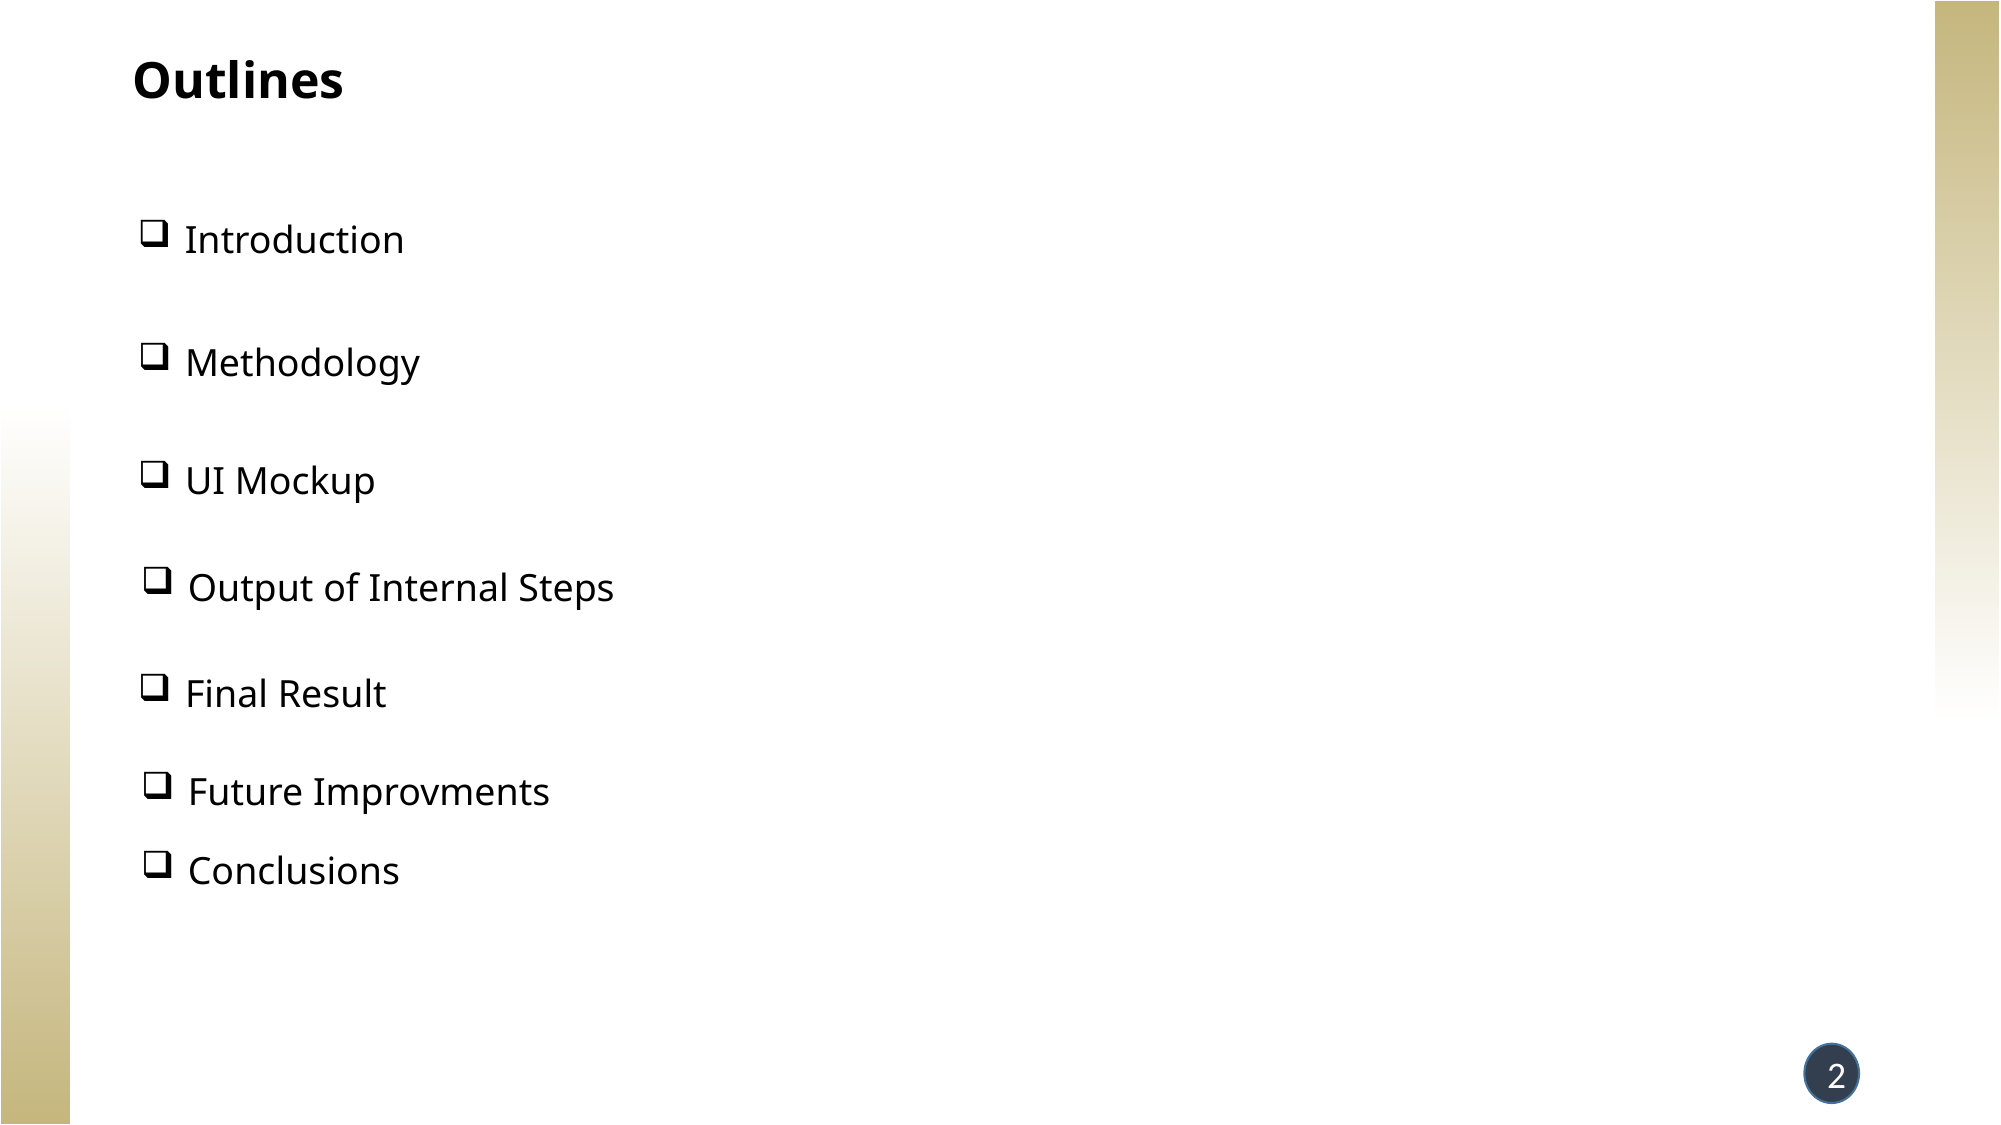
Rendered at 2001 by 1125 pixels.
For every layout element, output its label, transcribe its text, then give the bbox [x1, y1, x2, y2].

text_box 2 [1803, 1042, 1861, 1105]
title Outlines [117, 40, 1502, 163]
text_box [1933, 0, 2000, 1125]
text_box Final Result [123, 662, 1000, 723]
text_box Introduction [123, 208, 1000, 269]
text_box Future Improvments [126, 760, 1003, 821]
text_box Methodology [123, 331, 1000, 392]
text_box UI Mockup [123, 449, 1000, 510]
text_box Output of Internal Steps [126, 556, 1003, 616]
text_box Conclusions [126, 839, 1003, 900]
text_box [0, 0, 72, 1125]
